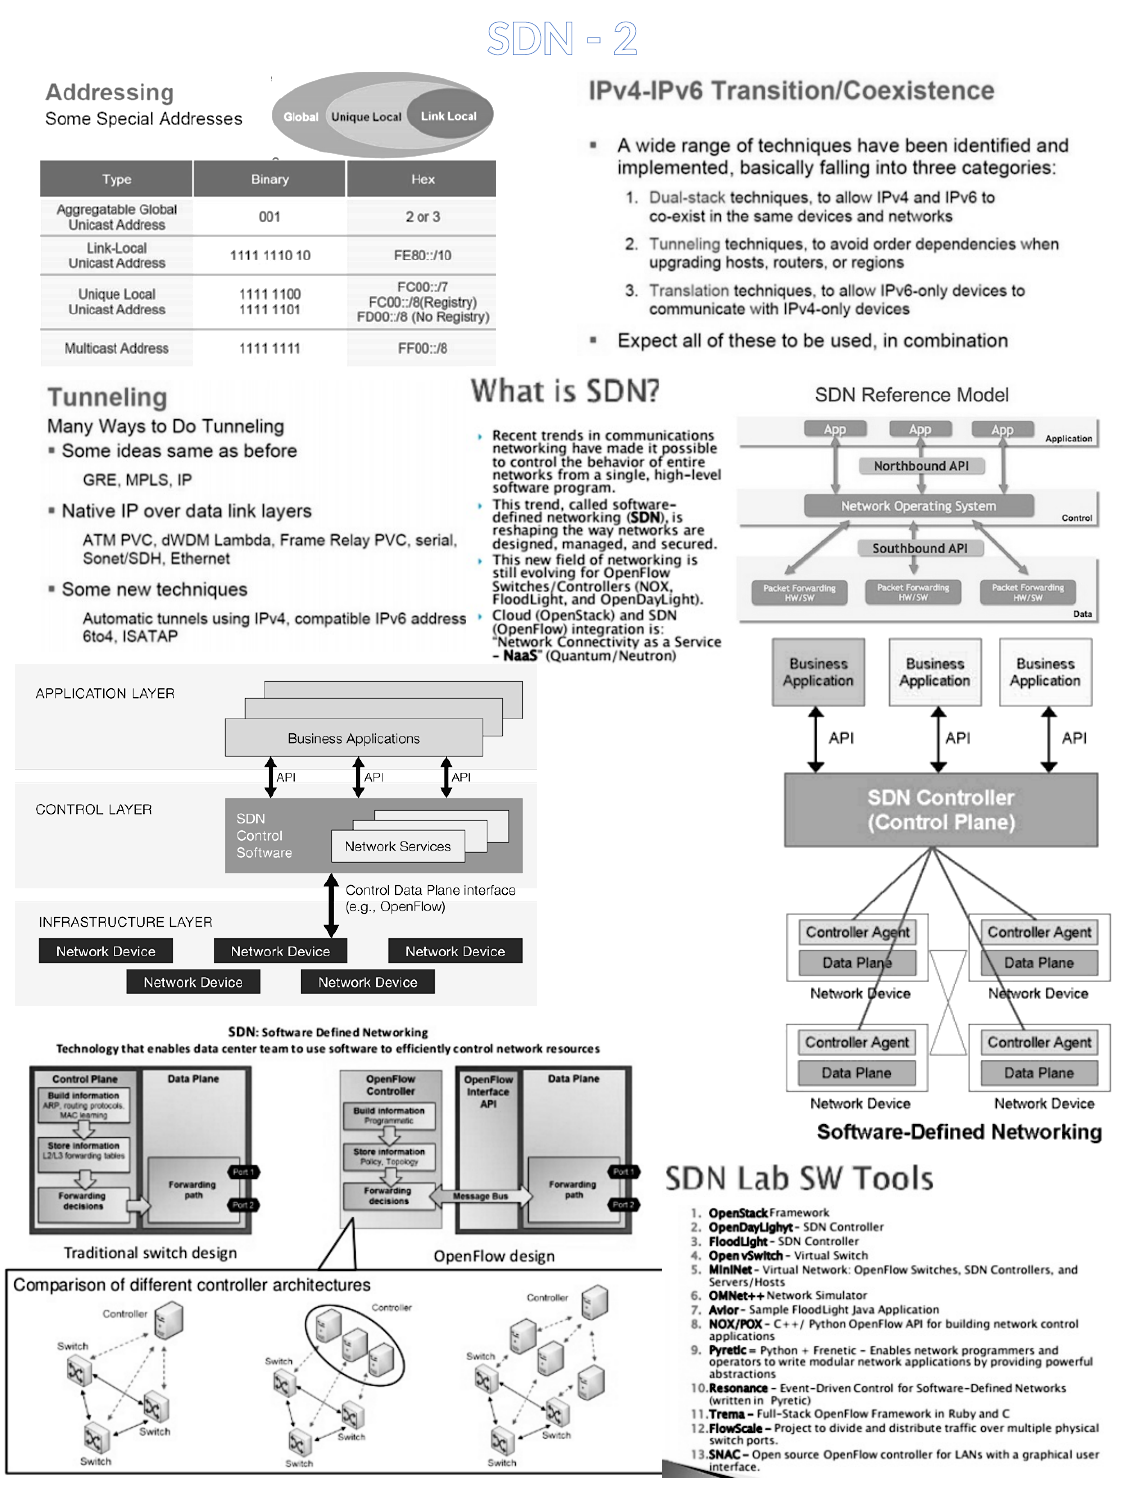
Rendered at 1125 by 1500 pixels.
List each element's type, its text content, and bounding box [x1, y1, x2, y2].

text_box SDN - 2 [7, 0, 1118, 72]
picture [768, 635, 1118, 1149]
picture [0, 1019, 1118, 1478]
picture [15, 72, 725, 1006]
picture [729, 380, 1101, 627]
picture [577, 72, 1075, 356]
